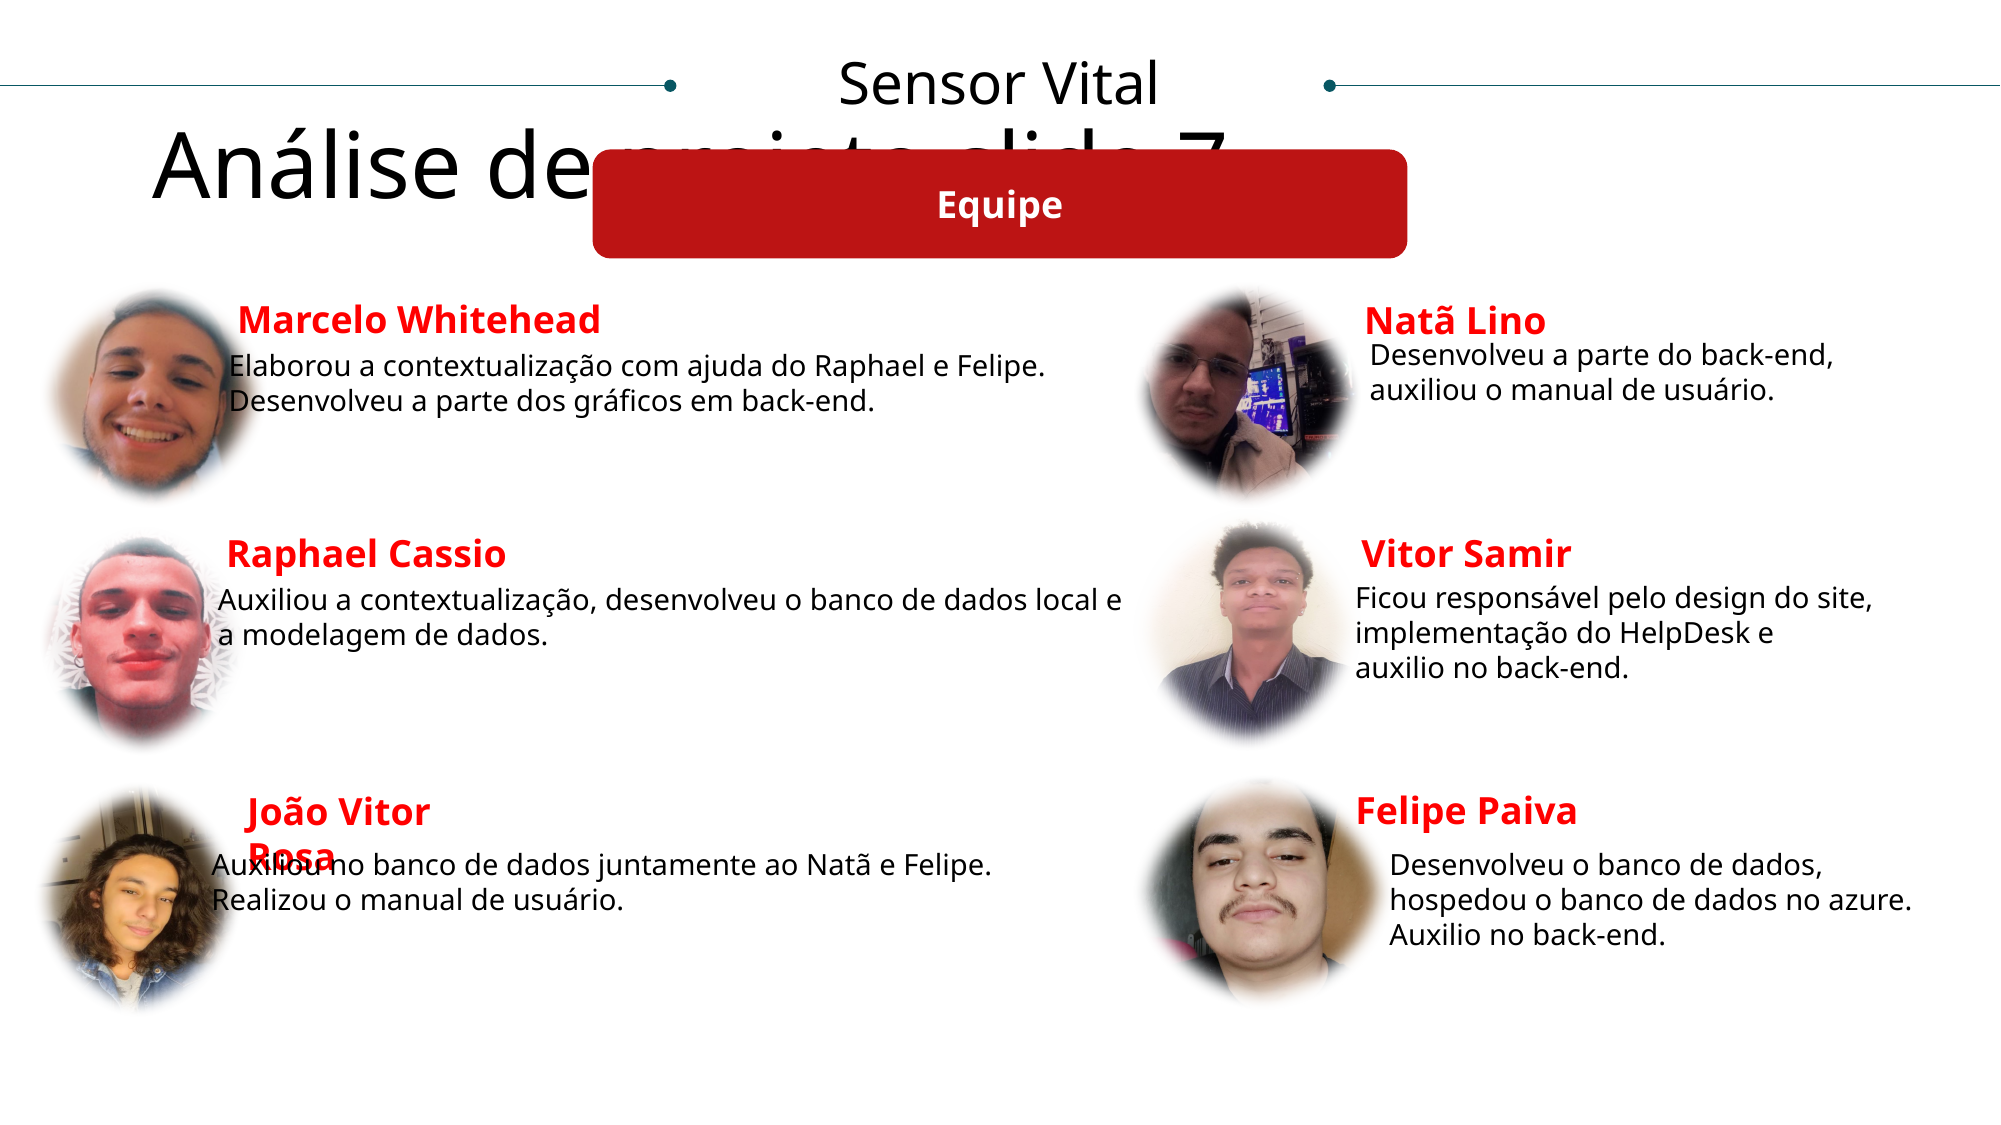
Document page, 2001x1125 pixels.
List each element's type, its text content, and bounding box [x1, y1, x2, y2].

text_box João Vitor Rosa [245, 780, 525, 839]
text_box Raphael Cassio [250, 522, 522, 583]
text_box Elaborou a contextualização com ajuda do Raphael e Felipe. Desenvolveu a parte dos gráficos em back-end. [270, 339, 1062, 425]
picture [36, 278, 270, 512]
picture [36, 522, 250, 760]
text_box Desenvolveu a parte do back-end, auxiliou o manual de usuário. [1365, 328, 1857, 414]
text_box Auxiliou a contextualização, desenvolveu o banco de dados local e a modelagem de dados. [250, 573, 1130, 659]
text_box Vitor Samir [1365, 522, 1588, 572]
text_box Sensor Vital [37, 53, 1963, 117]
picture [1130, 278, 1365, 755]
text_box Felipe Paiva [1396, 779, 1594, 839]
text_box Marcelo Whitehead [270, 289, 617, 339]
text_box Natã Lino [1365, 289, 1562, 328]
picture [31, 778, 245, 1021]
text_box Ficou responsável pelo design do site, implementação do HelpDesk e auxilio no back-end. [1365, 572, 1896, 693]
title Análise de projeto slide 7 [137, 117, 1863, 278]
text_box Equipe [591, 148, 1409, 260]
picture [1130, 772, 1396, 1013]
text_box Desenvolveu o banco de dados, hospedou o banco de dados no azure. Auxilio no back-end. [1396, 839, 1928, 959]
text_box Auxiliou no banco de dados juntamente ao Natã e Felipe. Realizou o manual de usuário. [245, 839, 1008, 924]
